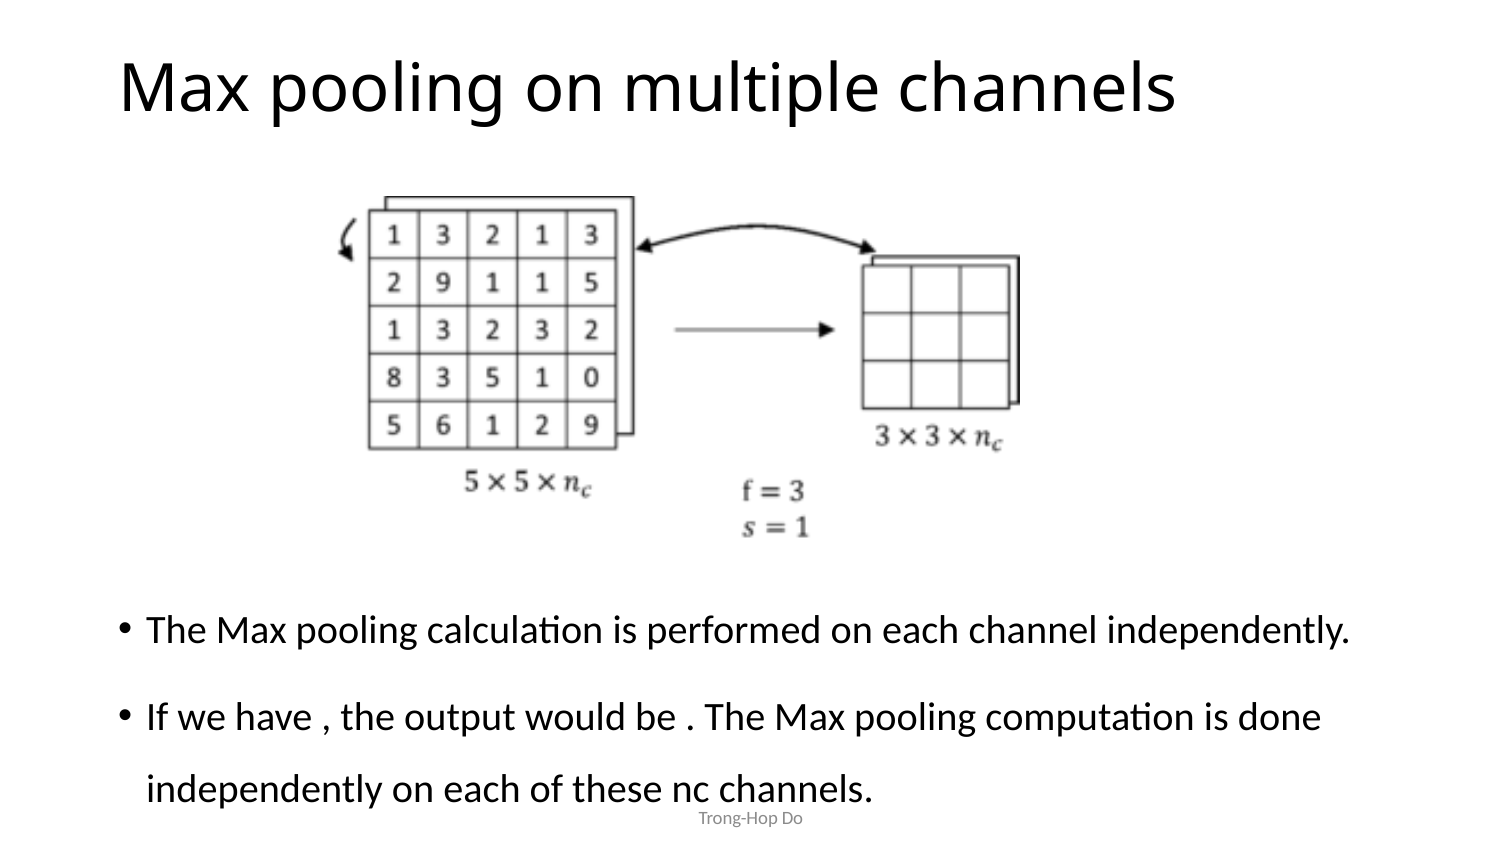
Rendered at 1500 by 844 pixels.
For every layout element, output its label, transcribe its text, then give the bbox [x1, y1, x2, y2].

footer Trong-Hop Do [496, 782, 1004, 827]
title Max pooling on multiple channels [103, 44, 1397, 135]
picture [337, 196, 1020, 547]
